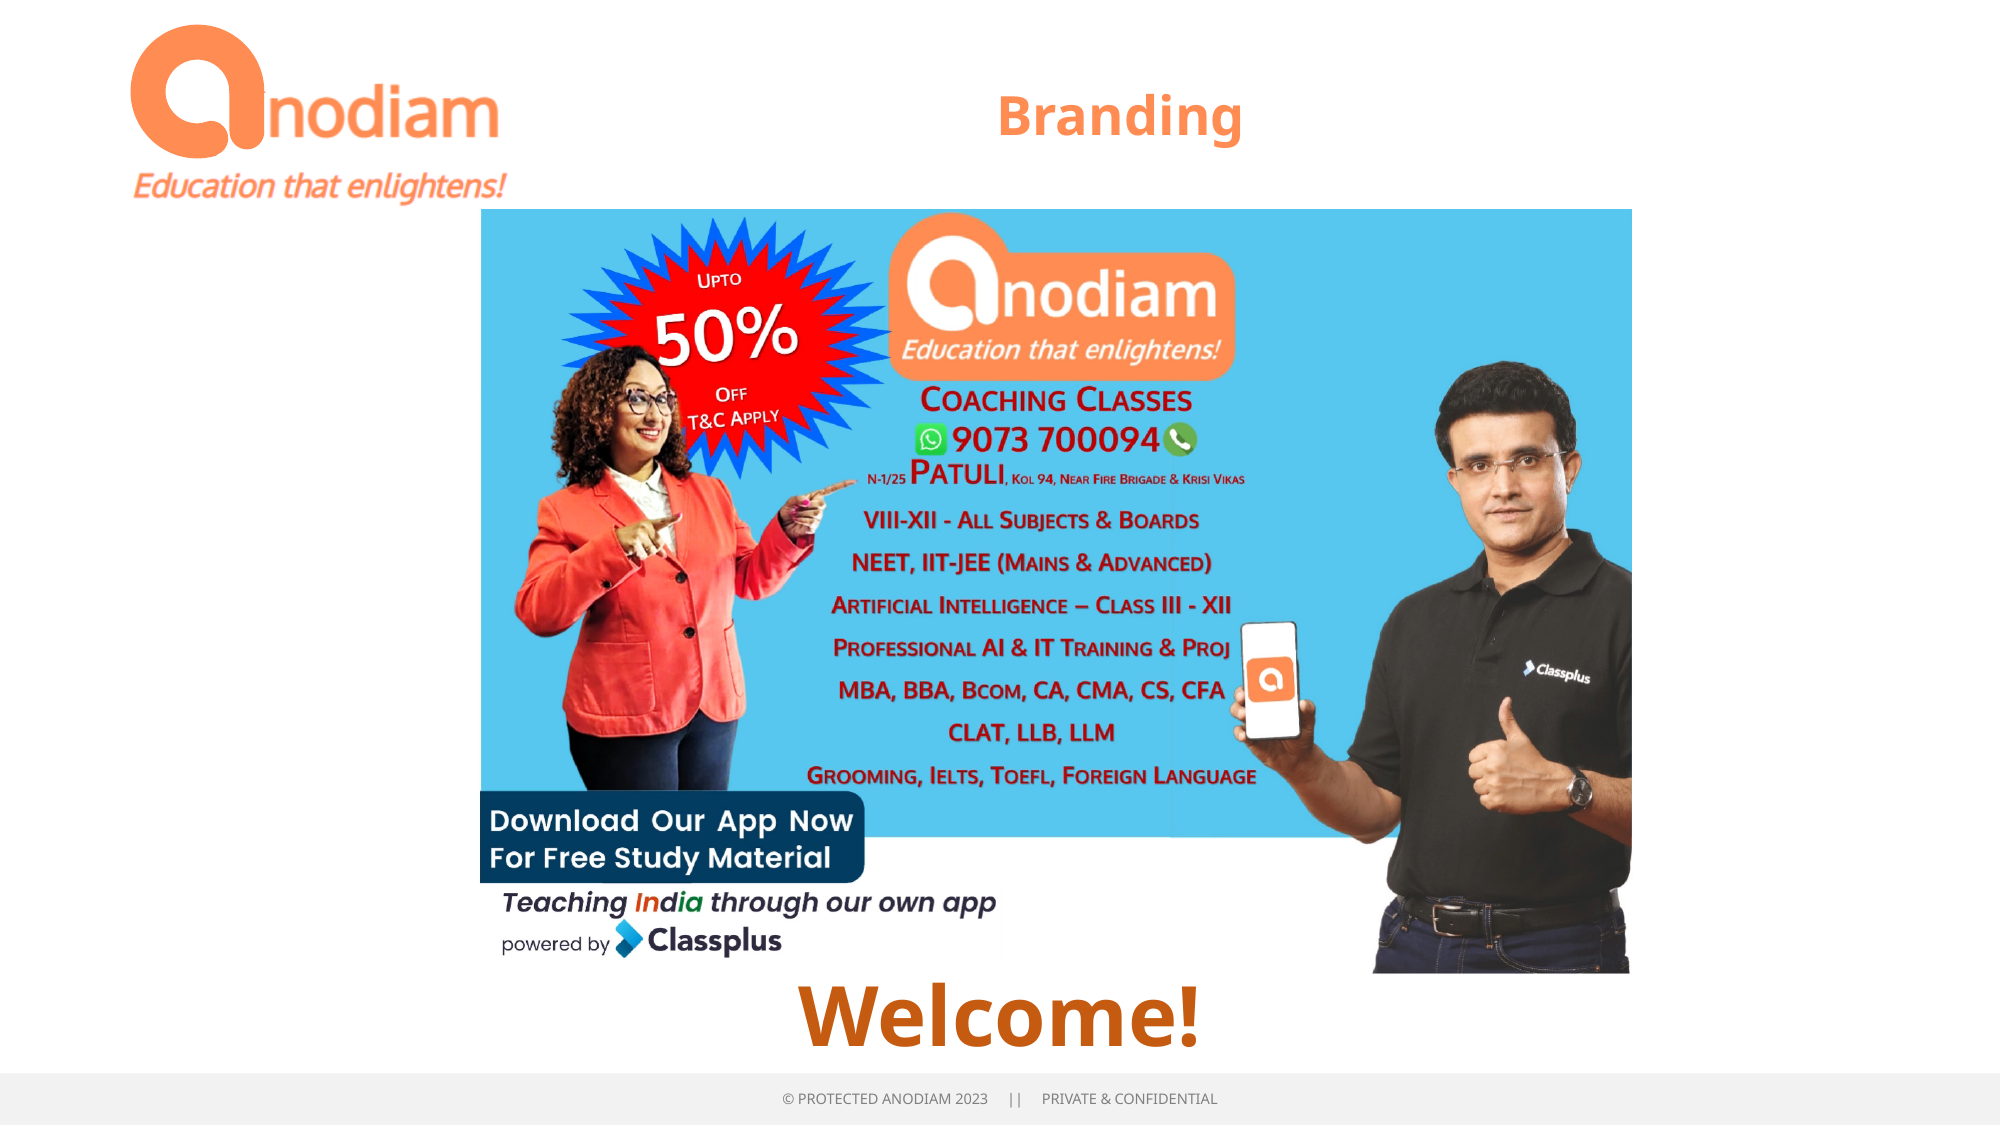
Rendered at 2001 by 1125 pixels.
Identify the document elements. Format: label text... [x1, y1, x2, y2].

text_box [383, 208, 1747, 976]
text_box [112, 25, 519, 214]
text_box Welcome! [783, 976, 1216, 1071]
text_box Branding [656, 73, 1585, 154]
text_box © PROTECTED ANODIAM 2023 || PRIVATE & CONFIDENTIAL [0, 1072, 2000, 1125]
